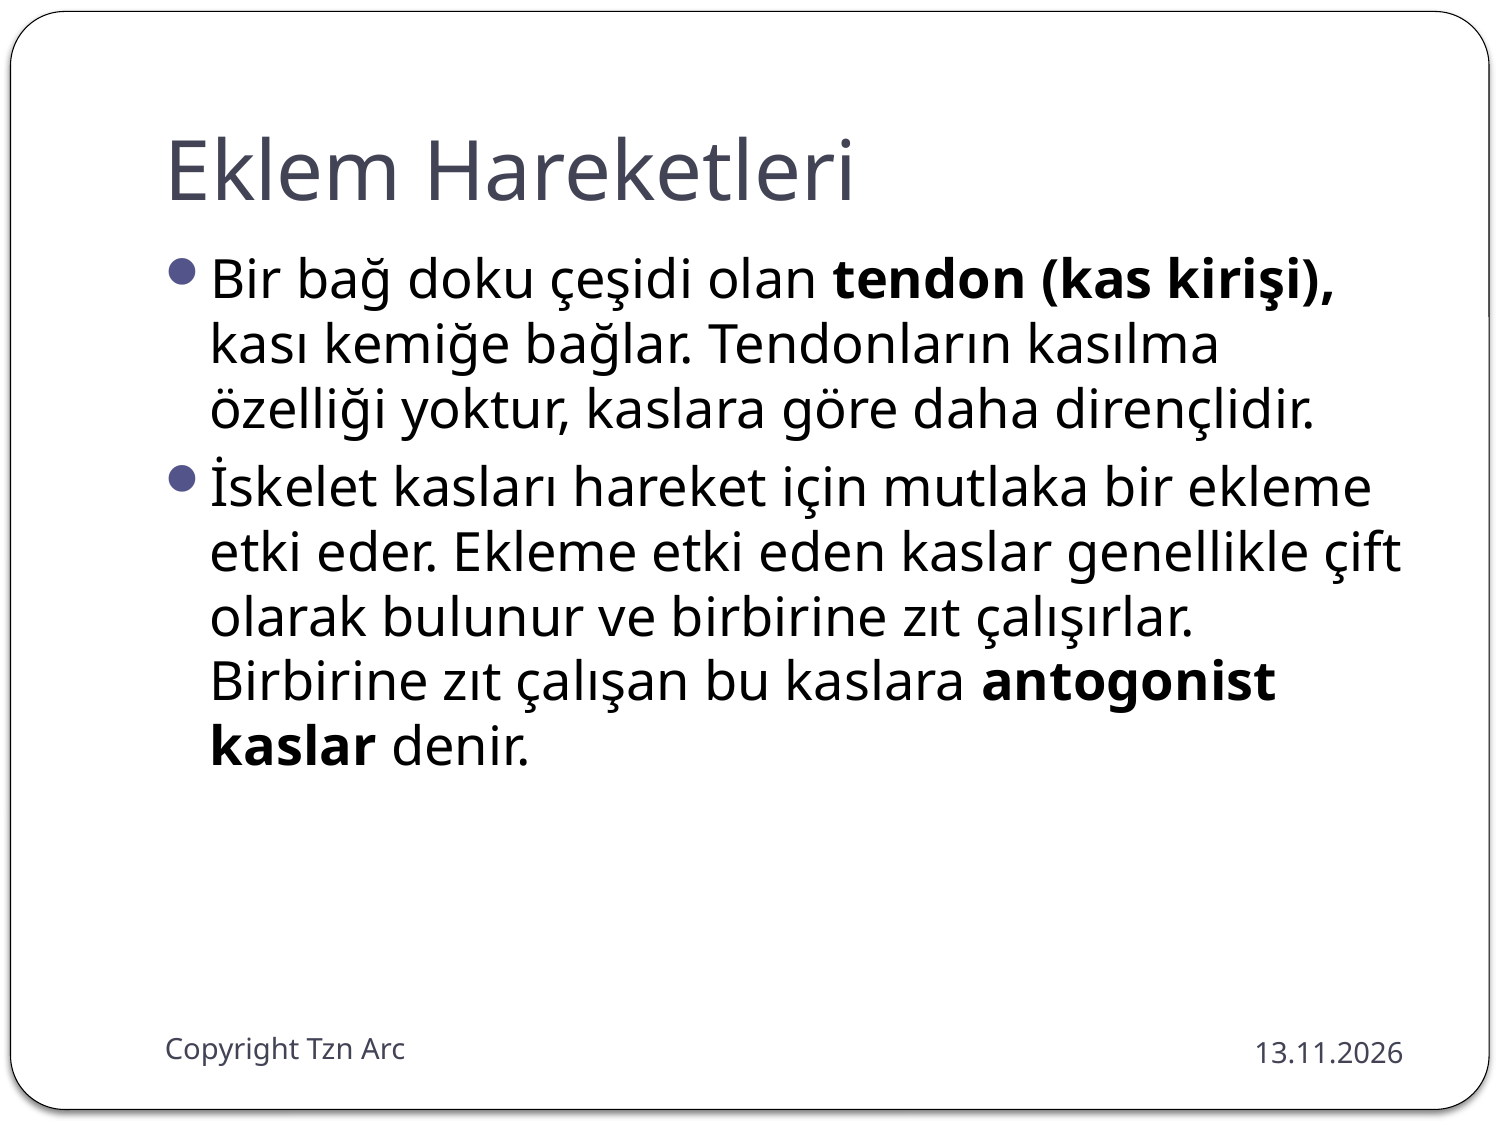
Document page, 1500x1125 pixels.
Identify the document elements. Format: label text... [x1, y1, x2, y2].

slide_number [1012, 1015, 1419, 1094]
footer Copyright Tzn Arc [150, 1012, 800, 1088]
list Bir bağ doku çeşidi olan tendon (kas kirişi), kası kemiğe bağlar. Tendonların kasılma özelliği yoktur, kaslara göre daha dirençlidir. İskelet kasları hareket için mutlaka bir ekleme etki eder. Ekleme etki eden kaslar genellikle çift olarak bulunur ve birbirine zıt çalışırlar. Birbirine zıt çalışan bu kaslara antogonist kaslar denir. [150, 237, 1425, 988]
title Eklem Hareketleri [150, 45, 1425, 233]
